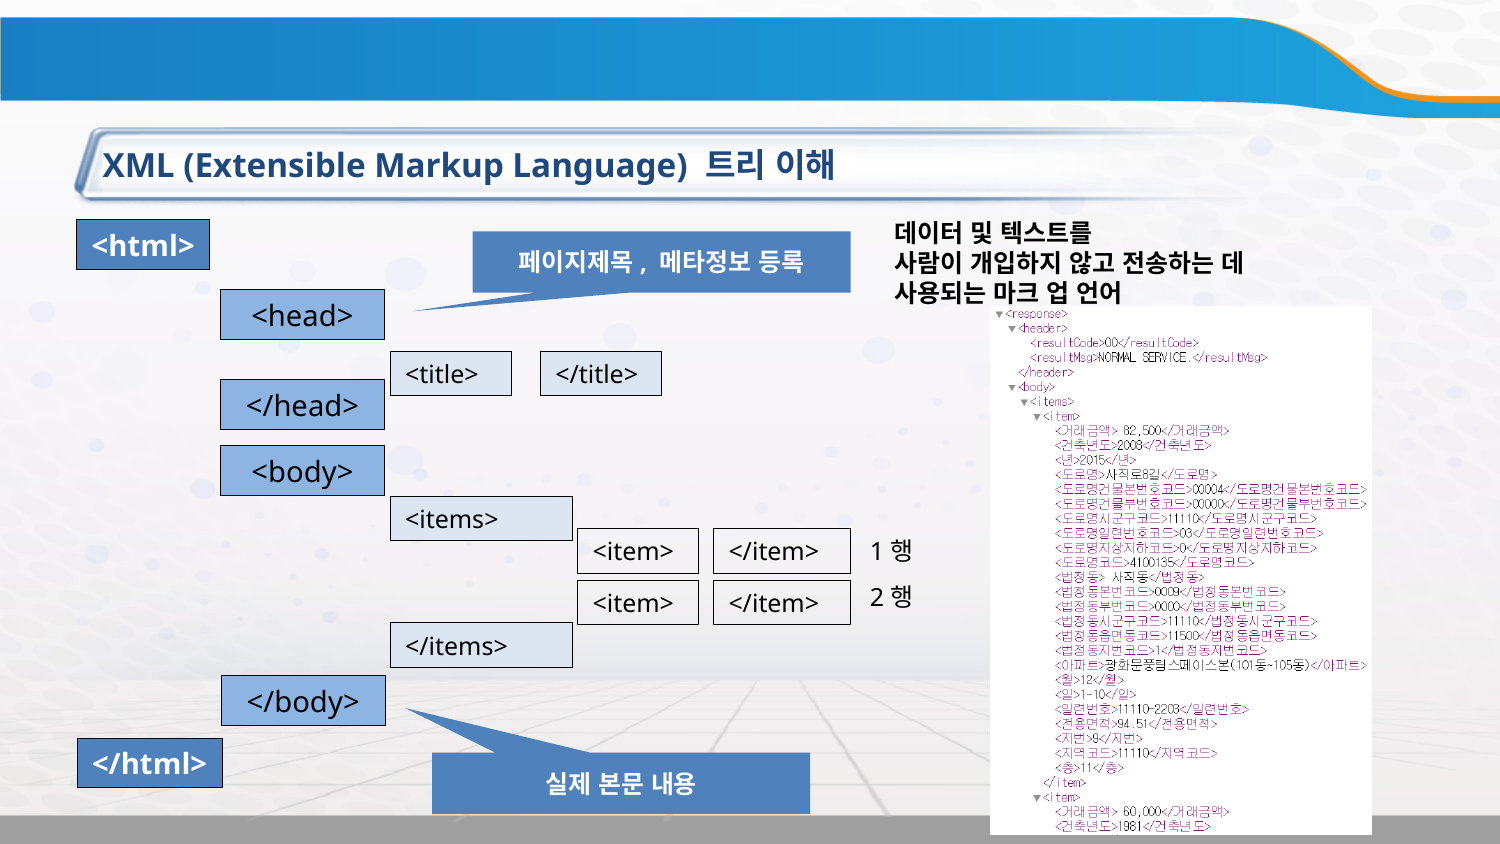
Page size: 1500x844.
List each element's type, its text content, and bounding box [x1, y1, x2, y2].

text_box 실제 본문 내용 [405, 708, 811, 814]
text_box <item> [577, 528, 699, 574]
text_box </item> [713, 580, 851, 625]
text_box <html> [76, 219, 210, 270]
text_box 2행 [855, 573, 928, 619]
picture [0, 0, 1500, 844]
text_box 데이터 및 텍스트를 사람이 개입하지 않고 전송하는 데 사용되는 마크 업 언어 [879, 209, 1314, 315]
text_box </body> [221, 675, 386, 726]
text_box </head> [220, 379, 385, 430]
text_box <items> [390, 496, 573, 541]
text_box <title> [390, 351, 512, 396]
text_box </item> [713, 528, 851, 574]
text_box <body> [220, 445, 385, 496]
text_box </html> [77, 738, 223, 788]
text_box </items> [390, 622, 573, 668]
text_box </title> [540, 351, 662, 396]
text_box <head> [220, 289, 385, 340]
text_box 1행 [855, 528, 928, 573]
text_box 페이지제목, 메타정보 등록 [412, 231, 851, 312]
text_box 2. BeautifulSoup 활용 데이터 스크랩 [29, 0, 1175, 103]
text_box <item> [577, 580, 699, 625]
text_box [74, 126, 1289, 208]
